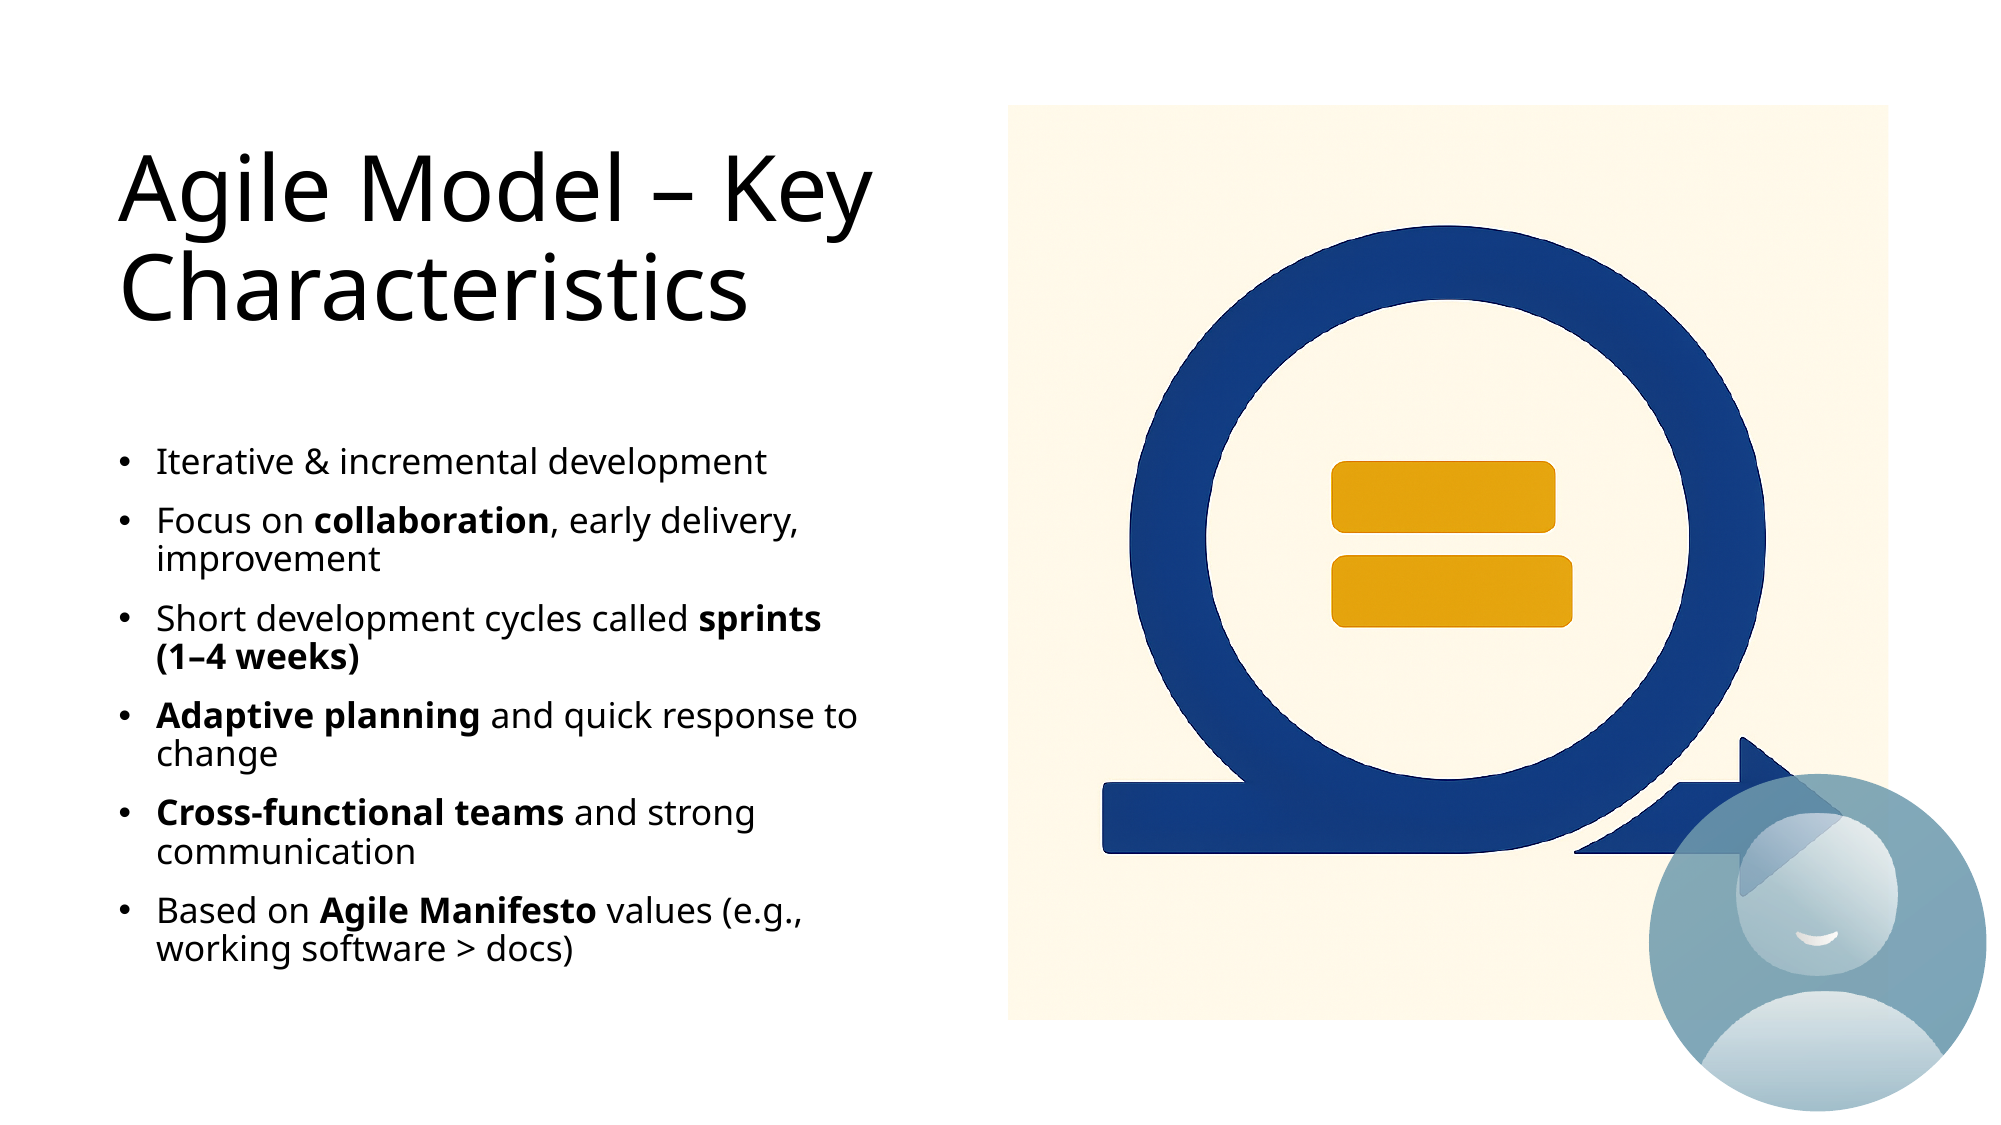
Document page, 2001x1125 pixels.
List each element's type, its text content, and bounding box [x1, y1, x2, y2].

list Iterative & incremental development Focus on collaboration, early delivery, improvement Short development cycles called sprints (1–4 weeks) Adaptive planning and quick response to change Cross-functional teams and strong communication Based on Agile Manifesto values (e.g., working software > docs) [103, 436, 894, 1019]
title Agile Model – Key Characteristics [103, 104, 894, 348]
picture [1007, 104, 1987, 1112]
